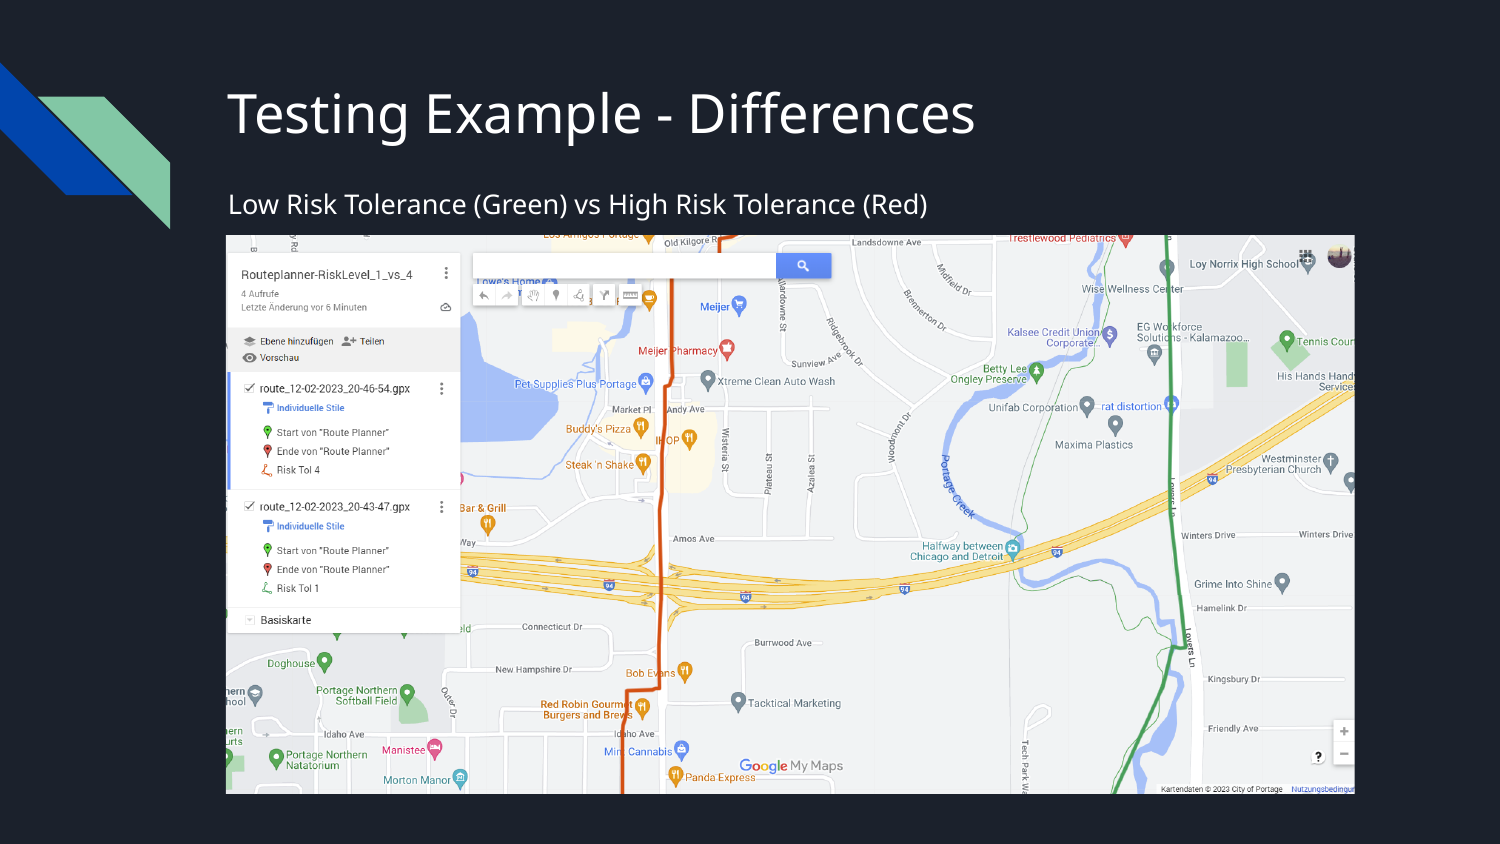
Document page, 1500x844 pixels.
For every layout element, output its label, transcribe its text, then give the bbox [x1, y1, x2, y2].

picture [225, 235, 1355, 794]
title Testing Example - Differences [212, 64, 1368, 172]
list Low Risk Tolerance (Green) vs High Risk Tolerance (Red) [212, 172, 1368, 236]
